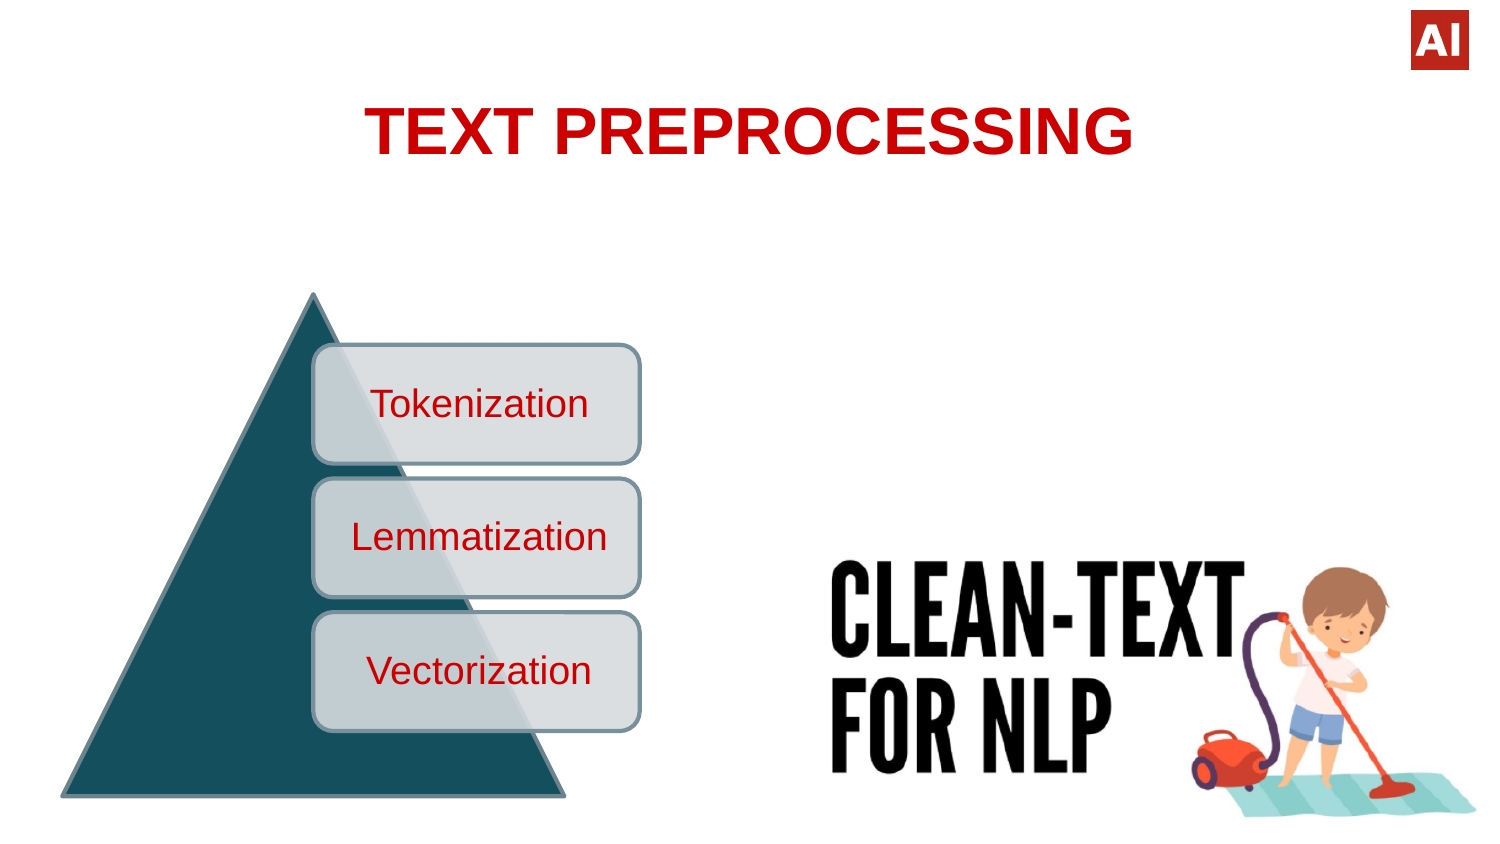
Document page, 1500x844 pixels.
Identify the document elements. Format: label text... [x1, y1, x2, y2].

picture [1411, 10, 1469, 70]
title TEXT PREPROCESSING [51, 72, 1449, 167]
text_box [0, 293, 798, 797]
picture [823, 549, 1478, 844]
